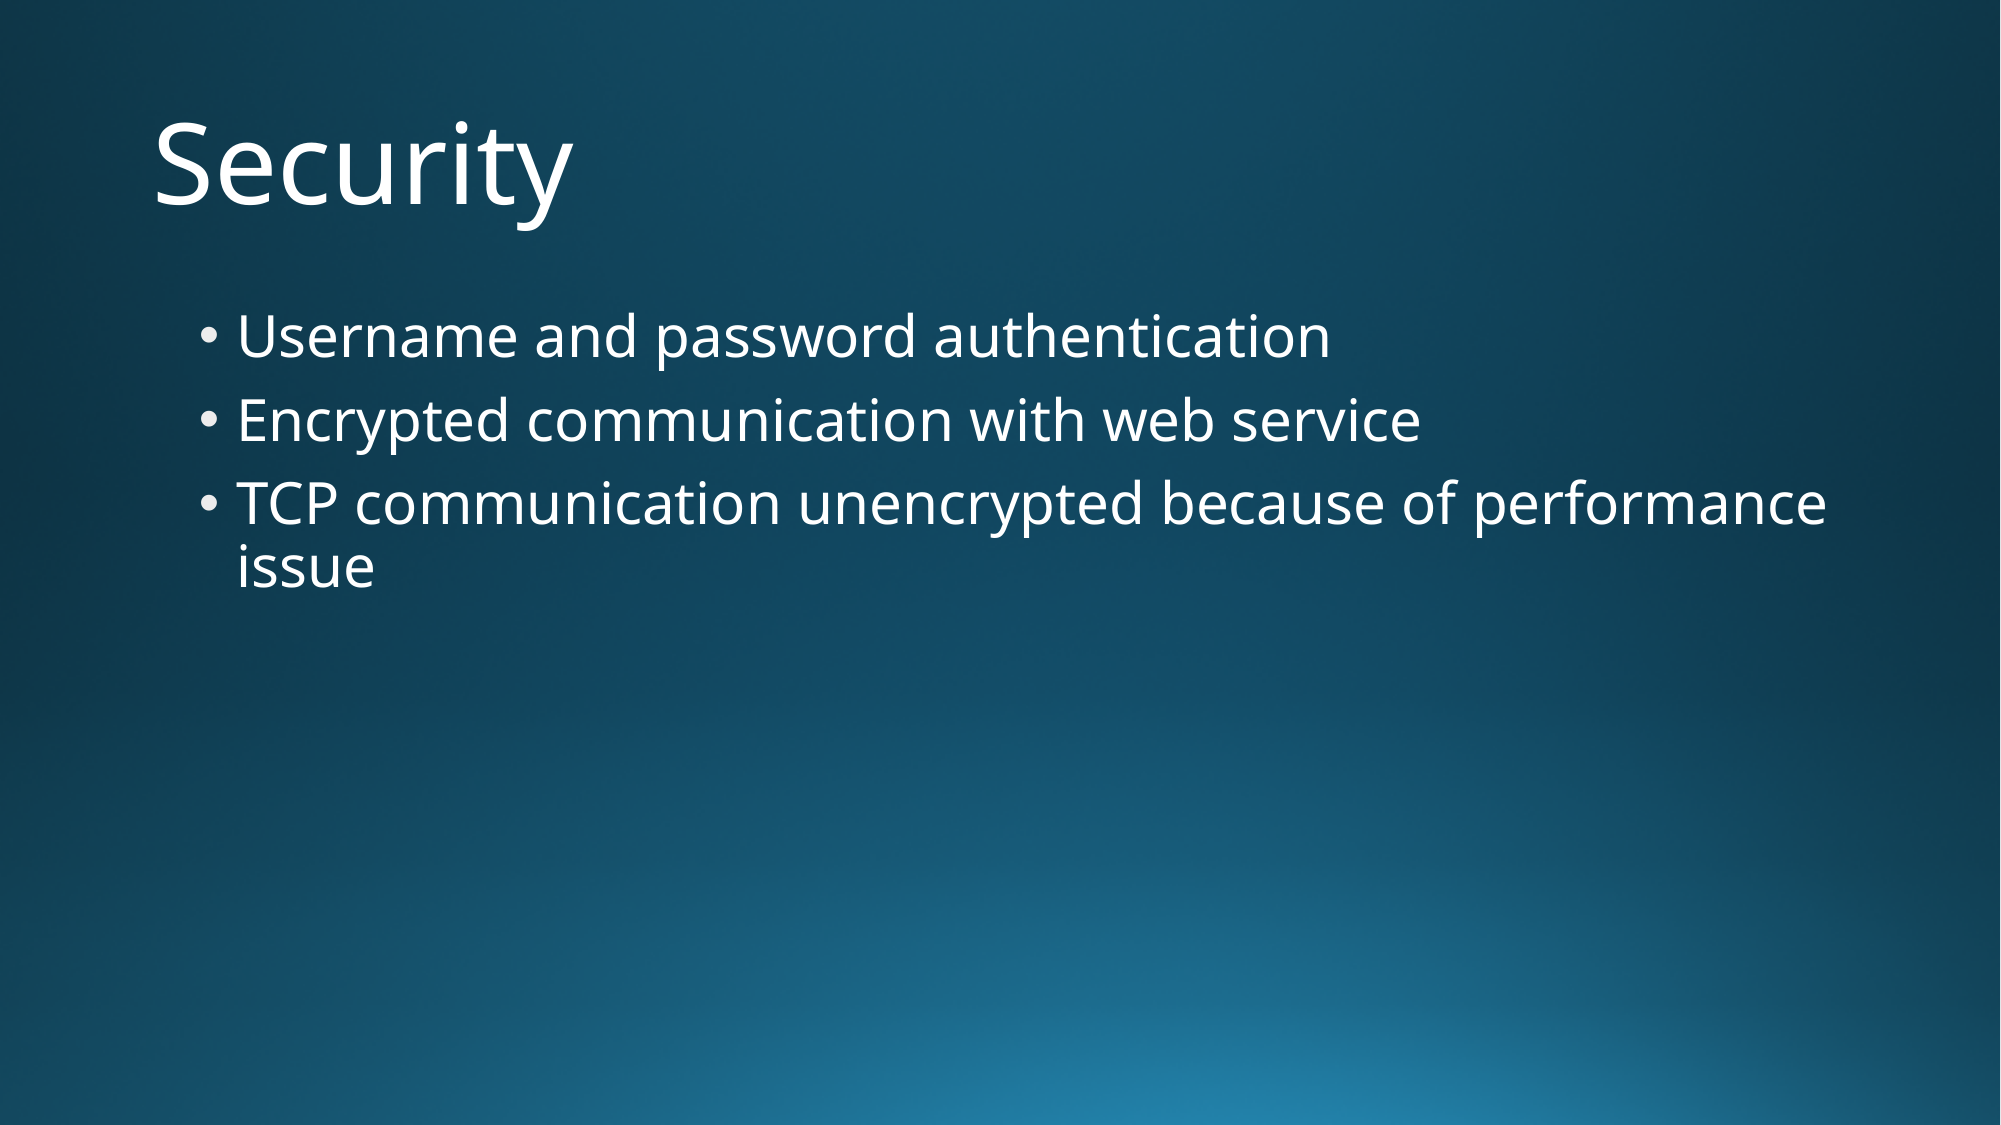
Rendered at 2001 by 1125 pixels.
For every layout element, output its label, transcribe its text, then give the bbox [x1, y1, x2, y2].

picture [0, 0, 2001, 1125]
title Security [137, 59, 1863, 278]
list Username and password authentication Encrypted communication with web service TCP communication unencrypted because of performance issue [183, 299, 1863, 1014]
